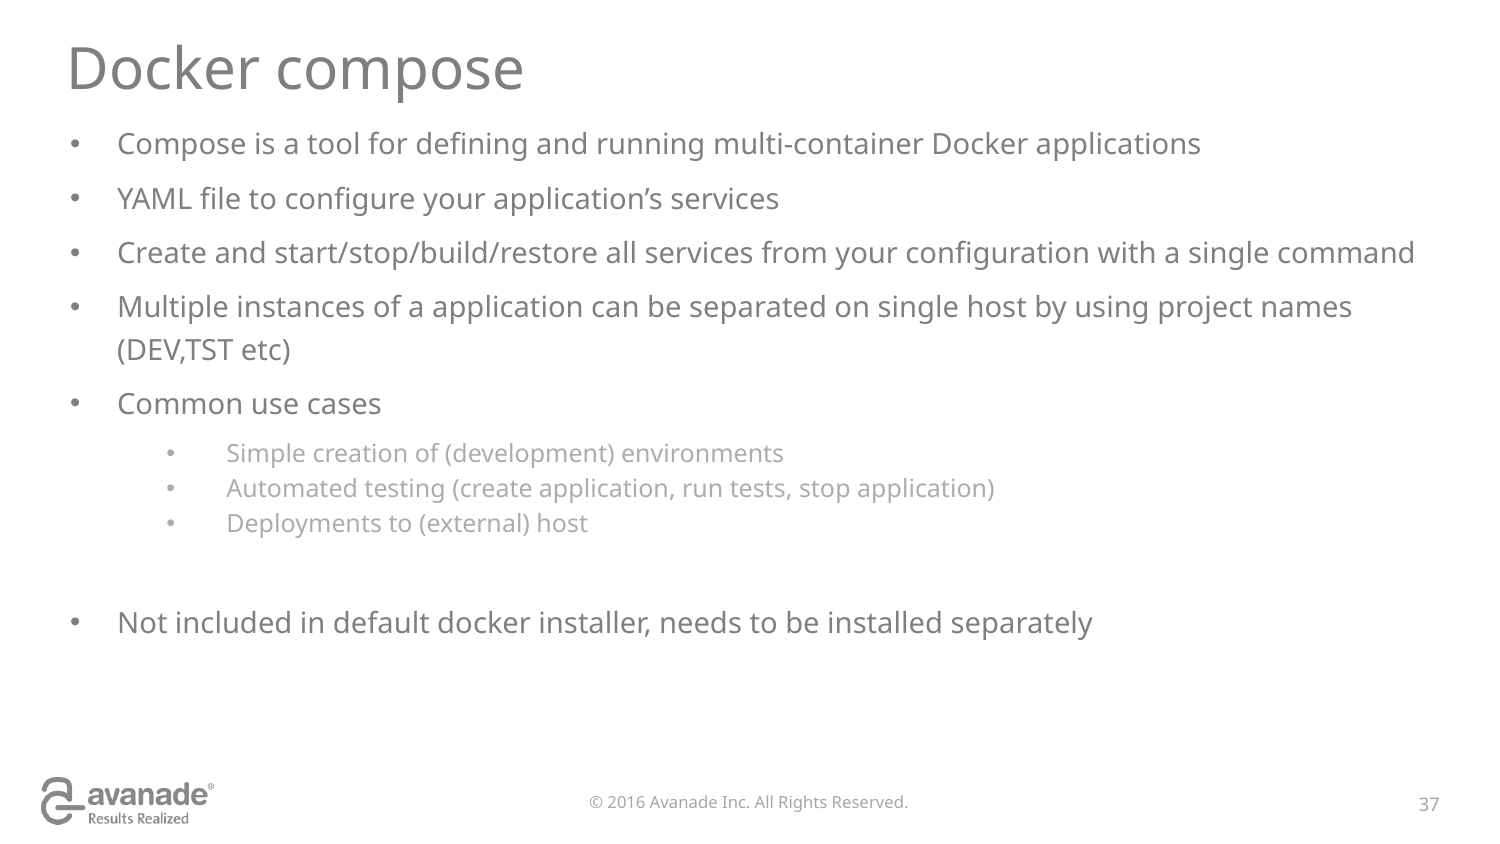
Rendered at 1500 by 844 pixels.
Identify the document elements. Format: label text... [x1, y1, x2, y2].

title Docker compose [51, 33, 1402, 99]
list Compose is a tool for defining and running multi-container Docker applications YAML file to configure your application’s services Create and start/stop/build/restore all services from your configuration with a single command Multiple instances of a application can be separated on single host by using project names (DEV,TST etc) Common use cases Simple creation of (development) environments Automated testing (create application, run tests, stop application) Deployments to (external) host Not included in default docker installer, needs to be installed separately [55, 111, 1445, 723]
picture [37, 772, 217, 829]
